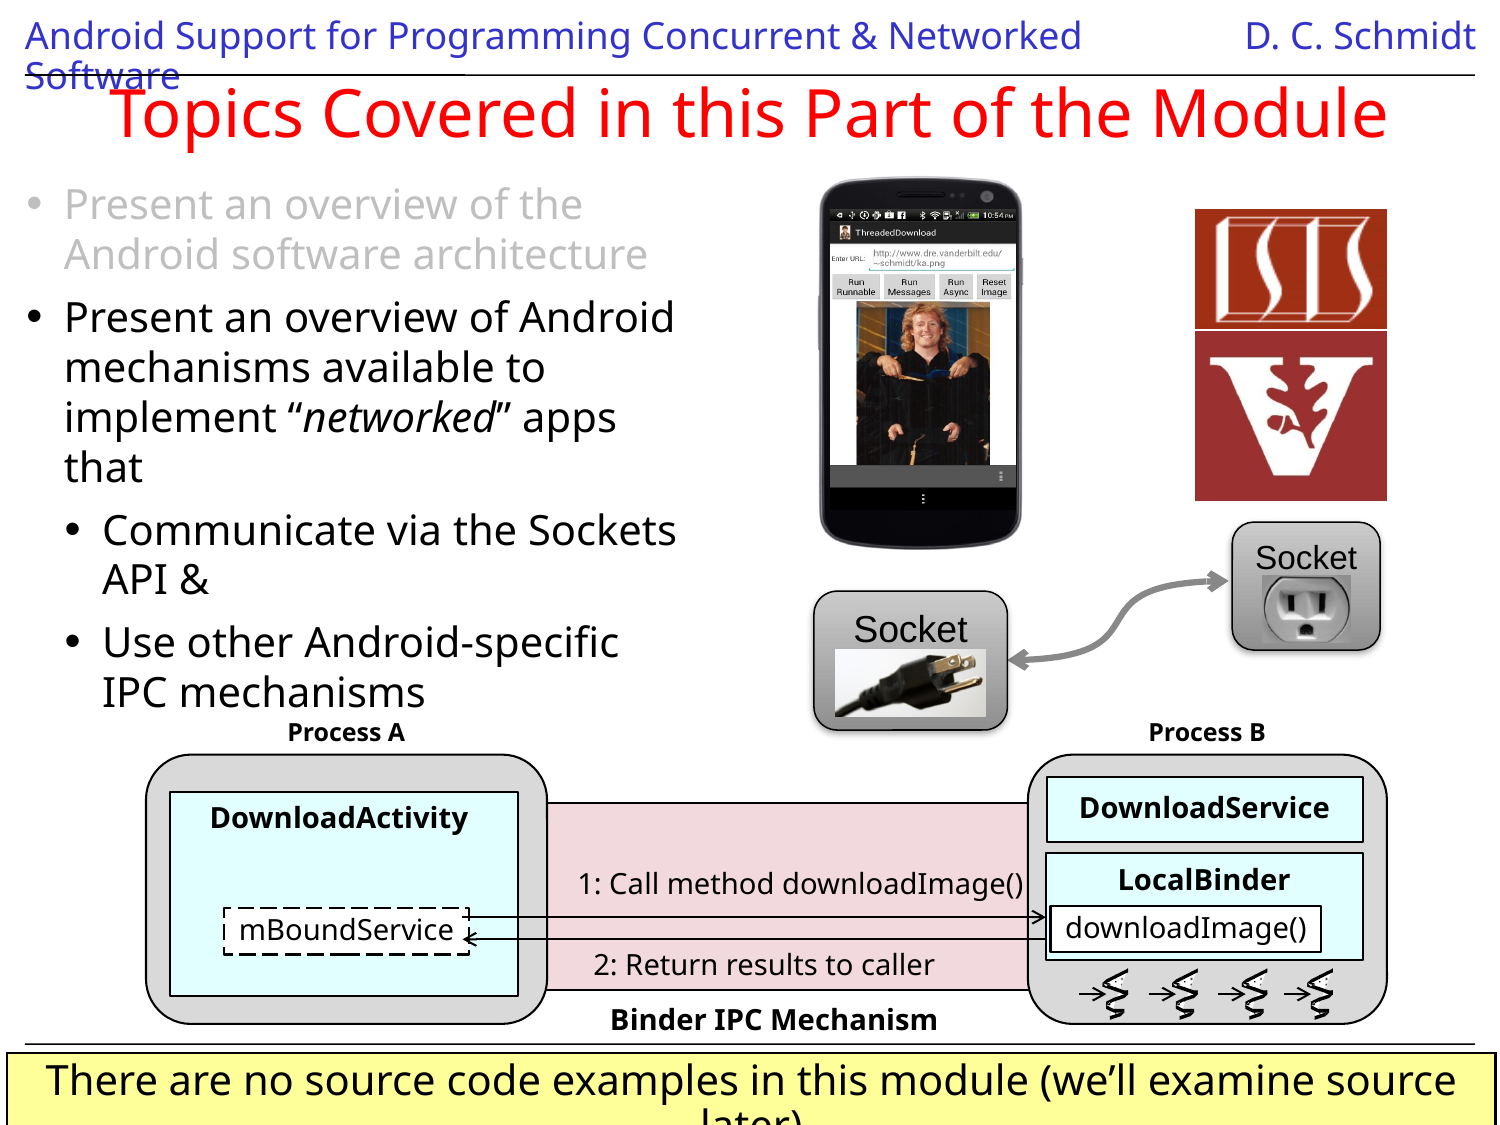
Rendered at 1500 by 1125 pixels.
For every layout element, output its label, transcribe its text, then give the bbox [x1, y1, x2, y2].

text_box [813, 170, 1387, 731]
text_box Present an overview of the Android software architecture Present an overview of Android mechanisms available to implement “networked” apps that Communicate via the Sockets API & Use other Android-specific IPC mechanisms [11, 170, 702, 724]
text_box [1391, 1047, 1500, 1125]
text_box [2, 1047, 142, 1125]
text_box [145, 711, 1388, 1046]
text_box There are no source code examples in this module (we’ll examine source later) [7, 1052, 1496, 1125]
title Topics Covered in this Part of the Module [24, 79, 1476, 143]
